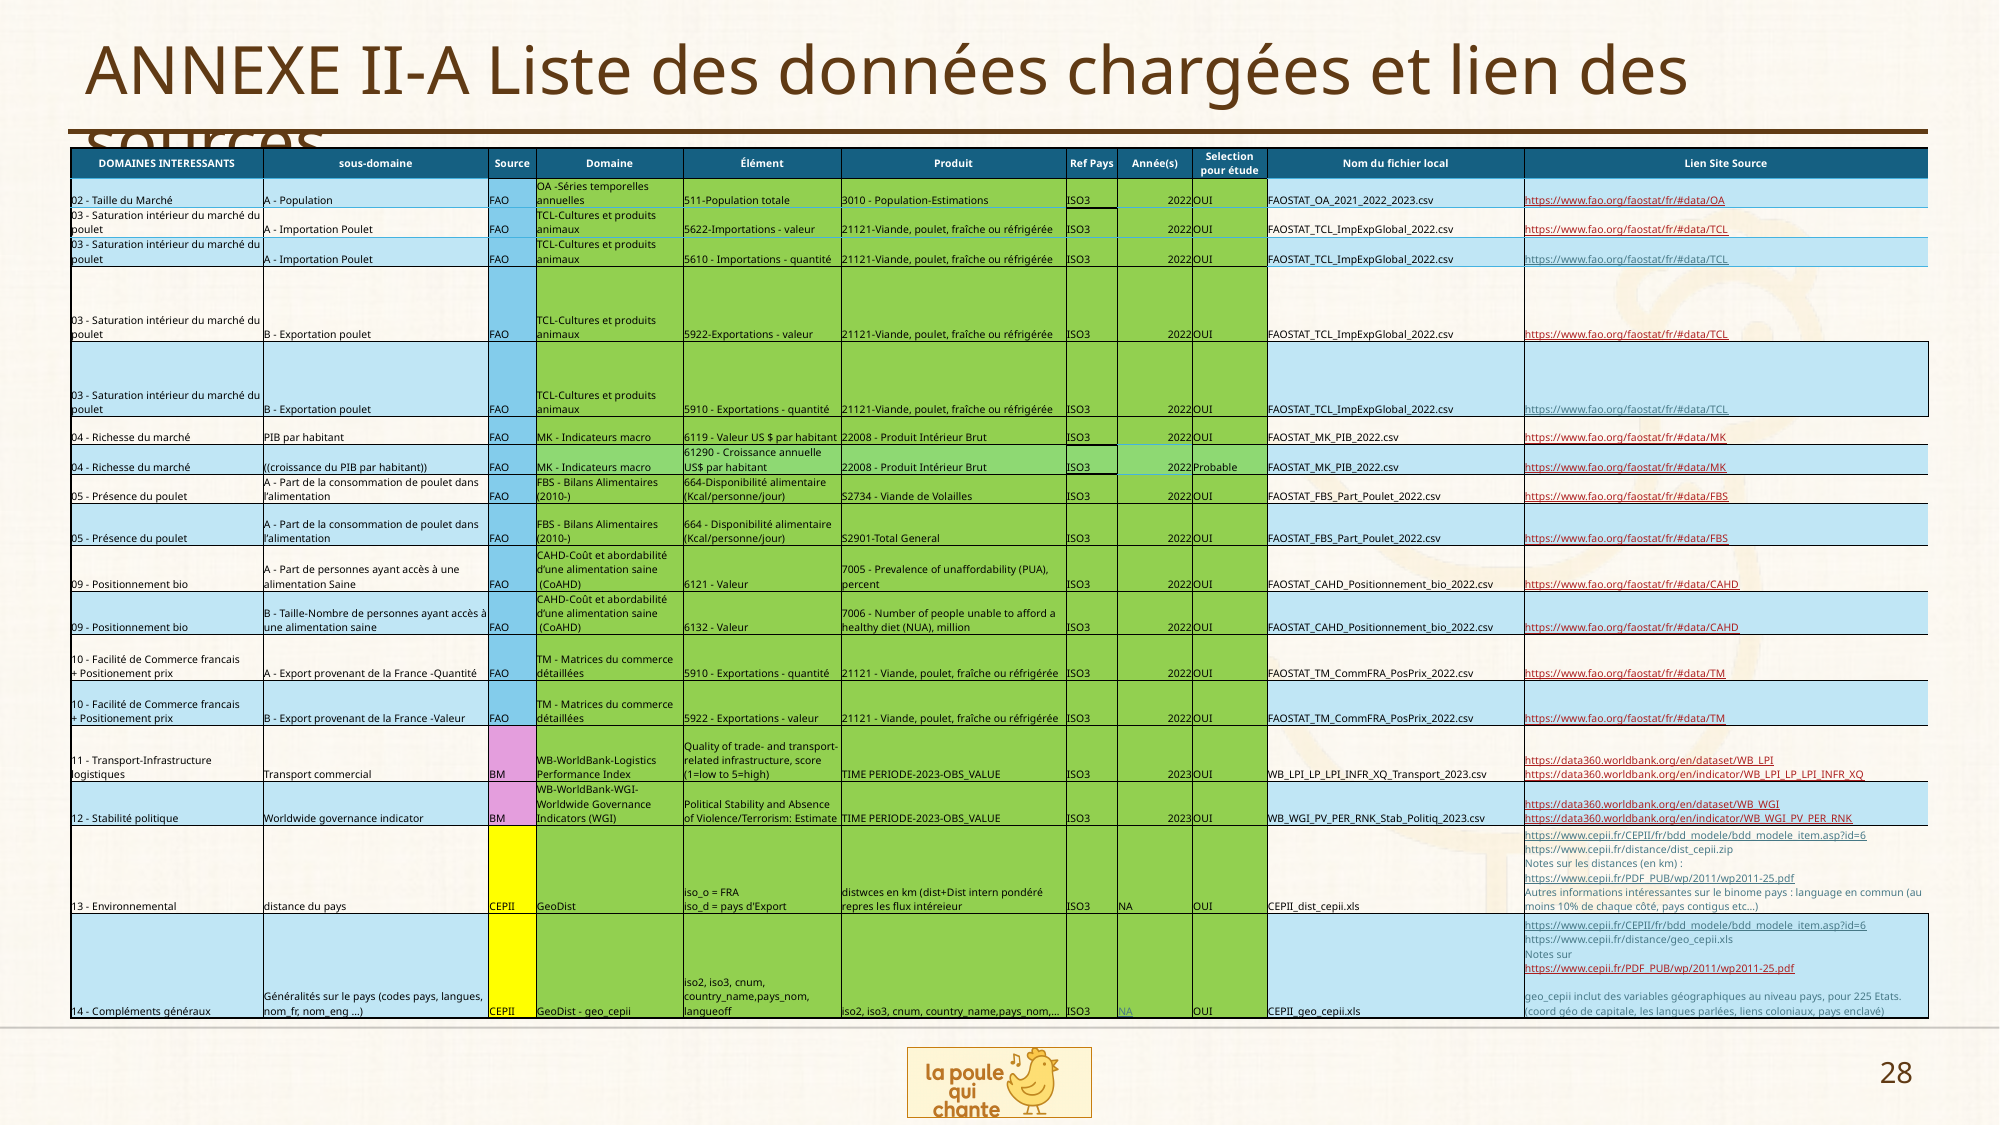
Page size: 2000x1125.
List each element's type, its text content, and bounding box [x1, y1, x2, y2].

table_cell 2022 [1118, 179, 1192, 207]
table_cell 22008 - Produit Intérieur Brut [842, 417, 1066, 444]
table_cell OUI [1193, 592, 1267, 634]
table_cell https://www.cepii.fr/CEPII/fr/bdd_modele/bdd_modele_item.asp?id=6 https://www.cepii.fr/distance/dist_cepii.zip Notes sur les distances (en km) : https://www.cepii.fr/PDF_PUB/wp/2011/wp2011-25.pdf Autres informations intéressantes sur le binome pays : language en commun (au moins 10% de chaque côté, pays contigus etc...) [1525, 826, 1928, 913]
table_cell FAOSTAT_TM_CommFRA_PosPrix_2022.csv [1268, 681, 1524, 725]
table_cell Probable [1193, 445, 1267, 474]
table_cell FBS - Bilans Alimentaires (2010-) [537, 475, 683, 503]
table_cell CEPII [489, 826, 536, 913]
table_cell distwces en km (dist+Dist intern pondéré repres les flux intéreieur [842, 826, 1066, 913]
table_cell FAO [489, 475, 536, 503]
table_cell 05 - Présence du poulet [72, 475, 263, 503]
table_cell https://www.fao.org/faostat/fr/#data/TCL [1525, 342, 1928, 416]
table_cell OUI [1193, 417, 1267, 444]
table_cell 21121-Viande, poulet, fraîche ou réfrigérée [842, 238, 1066, 266]
table_cell 5910 - Exportations - quantité [684, 635, 841, 680]
table_cell FAOSTAT_MK_PIB_2022.csv [1268, 417, 1524, 444]
table_cell ISO3 [1067, 681, 1117, 725]
table_cell FAOSTAT_FBS_Part_Poulet_2022.csv [1268, 475, 1524, 503]
table_cell FAOSTAT_CAHD_Positionnement_bio_2022.csv [1268, 592, 1524, 634]
table_cell FAOSTAT_FBS_Part_Poulet_2022.csv [1268, 504, 1524, 545]
table_cell 2022 [1118, 342, 1192, 416]
table_cell OUI [1193, 238, 1267, 266]
table_cell FAO [489, 592, 536, 634]
table_cell https://www.fao.org/faostat/fr/#data/TCL [1525, 267, 1928, 341]
table_cell 7005 - Prevalence of unaffordability (PUA), percent [842, 546, 1066, 591]
table_cell OUI [1193, 826, 1267, 913]
table_cell ISO3 [1067, 546, 1117, 591]
table_header Source [489, 149, 536, 178]
table_cell OUI [1193, 208, 1267, 237]
table_cell ISO3 [1067, 342, 1117, 416]
table_cell https://www.cepii.fr/CEPII/fr/bdd_modele/bdd_modele_item.asp?id=6 https://www.cepii.fr/distance/geo_cepii.xls Notes sur https://www.cepii.fr/PDF_PUB/wp/2011/wp2011-25.pdf geo_cepii inclut des variables géographiques au niveau pays, pour 225 Etats. (coord géo de capitale, les langues parlées, liens coloniaux, pays enclavé) [1525, 914, 1928, 1017]
table_header Lien Site Source [1525, 149, 1928, 178]
table_cell 2022 [1118, 504, 1192, 545]
table_cell BM [489, 726, 536, 781]
table_cell FAO [489, 635, 536, 680]
table_cell 61290 - Croissance annuelle US$ par habitant [684, 445, 841, 474]
table_cell CEPII [489, 914, 536, 1017]
table_cell OUI [1193, 635, 1267, 680]
table_cell OA -Séries temporelles annuelles [537, 179, 683, 207]
table_cell https://data360.worldbank.org/en/dataset/WB_LPI https://data360.worldbank.org/en/indicator/WB_LPI_LP_LPI_INFR_XQ [1525, 726, 1928, 781]
table_cell 5922-Exportations - valeur [684, 267, 841, 341]
table_cell 2022 [1118, 475, 1192, 503]
table_cell 2022 [1118, 208, 1192, 237]
table_cell 04 - Richesse du marché [72, 445, 263, 474]
table_cell A - Importation Poulet [264, 208, 488, 237]
table_header Nom du fichier local [1268, 149, 1524, 178]
table_cell https://www.fao.org/faostat/fr/#data/TCL [1525, 238, 1928, 266]
table_cell 2023 [1118, 782, 1192, 825]
table_header Domaine [537, 149, 683, 178]
table_cell 511-Population totale [684, 179, 841, 207]
table_cell FAO [489, 238, 536, 266]
table_cell FAOSTAT_TCL_ImpExpGlobal_2022.csv [1268, 267, 1524, 341]
table_cell https://www.fao.org/faostat/fr/#data/TCL [1525, 208, 1928, 237]
table_cell FAO [489, 681, 536, 725]
table_cell A - Part de la consommation de poulet dans l’alimentation [264, 475, 488, 503]
table_header Année(s) [1118, 149, 1192, 178]
title ANNEXE II-A Liste des données chargées et lien des sources [70, 29, 1932, 119]
table_cell 03 - Saturation intérieur du marché du poulet [72, 208, 263, 237]
table_cell 2022 [1118, 635, 1192, 680]
table_cell BM [489, 782, 536, 825]
table_cell 5610 - Importations - quantité [684, 238, 841, 266]
table_cell Political Stability and Absence of Violence/Terrorism: Estimate [684, 782, 841, 825]
table_cell A - Population [264, 179, 488, 207]
table_cell ISO3 [1067, 179, 1117, 207]
table_cell OUI [1193, 914, 1267, 1017]
table_cell TCL-Cultures et produits animaux [537, 238, 683, 266]
table_cell 2022 [1118, 592, 1192, 634]
table_cell A - Importation Poulet [264, 238, 488, 266]
table_header sous-domaine [264, 149, 488, 178]
table_cell FAO [489, 179, 536, 207]
table_cell 664 - Disponibilité alimentaire (Kcal/personne/jour) [684, 504, 841, 545]
table_cell 2022 [1118, 267, 1192, 341]
table_cell iso2, iso3, cnum, country_name,pays_nom, langueoff [684, 914, 841, 1017]
table_cell 6132 - Valeur [684, 592, 841, 634]
table_cell TM - Matrices du commerce détaillées [537, 635, 683, 680]
table_cell ISO3 [1067, 504, 1117, 545]
table_cell ISO3 [1067, 782, 1117, 825]
table_cell ISO3 [1067, 726, 1117, 781]
table_cell OUI [1193, 726, 1267, 781]
table_cell CEPII_geo_cepii.xls [1268, 914, 1524, 1017]
table_cell ISO3 [1067, 417, 1117, 444]
table_cell GeoDist [537, 826, 683, 913]
table_cell CEPII_dist_cepii.xls [1268, 826, 1524, 913]
table_cell FAO [489, 546, 536, 591]
table_cell 2023 [1118, 726, 1192, 781]
table_cell FBS - Bilans Alimentaires (2010-) [537, 504, 683, 545]
table_cell 21121-Viande, poulet, fraîche ou réfrigérée [842, 208, 1066, 237]
table_cell https://www.fao.org/faostat/fr/#data/MK [1525, 417, 1928, 444]
table_cell B - Exportation poulet [264, 267, 488, 341]
table_cell OUI [1193, 267, 1267, 341]
table_cell https://www.fao.org/faostat/fr/#data/OA [1525, 179, 1928, 207]
table_cell 22008 - Produit Intérieur Brut [842, 445, 1066, 474]
table_cell S2734 - Viande de Volailles [842, 475, 1066, 503]
table_cell A - Export provenant de la France -Quantité [264, 635, 488, 680]
table_cell 02 - Taille du Marché [72, 179, 263, 207]
table_cell Généralités sur le pays (codes pays, langues, nom_fr, nom_eng …) [264, 914, 488, 1017]
picture [1106, 118, 1951, 1100]
table_cell 10 - Facilité de Commerce francais + Positionement prix [72, 635, 263, 680]
table_cell FAOSTAT_TCL_ImpExpGlobal_2022.csv [1268, 208, 1524, 237]
table_cell 03 - Saturation intérieur du marché du poulet [72, 267, 263, 341]
table_cell https://www.fao.org/faostat/fr/#data/CAHD [1525, 592, 1928, 634]
table_cell https://data360.worldbank.org/en/dataset/WB_WGI https://data360.worldbank.org/en/indicator/WB_WGI_PV_PER_RNK [1525, 782, 1928, 825]
table_cell 6119 - Valeur US $ par habitant [684, 417, 841, 444]
table_cell ISO3 [1067, 592, 1117, 634]
table_cell 7006 - Number of people unable to afford a healthy diet (NUA), million [842, 592, 1066, 634]
table_cell 6121 - Valeur [684, 546, 841, 591]
table_cell FAO [489, 342, 536, 416]
table_cell TCL-Cultures et produits animaux [537, 267, 683, 341]
table_cell FAO [489, 417, 536, 444]
table_cell FAOSTAT_MK_PIB_2022.csv [1268, 445, 1524, 474]
table_cell 21121 - Viande, poulet, fraîche ou réfrigérée [842, 635, 1066, 680]
table_cell TCL-Cultures et produits animaux [537, 208, 683, 237]
table_cell ISO3 [1067, 826, 1117, 913]
table_cell FAOSTAT_TCL_ImpExpGlobal_2022.csv [1268, 238, 1524, 266]
table_cell B - Taille-Nombre de personnes ayant accès à une alimentation saine [264, 592, 488, 634]
table_cell WB-WorldBank-WGI-Worldwide Governance Indicators (WGI) [537, 782, 683, 825]
table_cell 21121 - Viande, poulet, fraîche ou réfrigérée [842, 681, 1066, 725]
table_cell 03 - Saturation intérieur du marché du poulet [72, 342, 263, 416]
table_cell OUI [1193, 342, 1267, 416]
table_header Élément [684, 149, 841, 178]
table_cell 12 - Stabilité politique [72, 782, 263, 825]
table_cell MK - Indicateurs macro [537, 445, 683, 474]
table_cell OUI [1193, 179, 1267, 207]
table_cell FAO [489, 504, 536, 545]
table_cell Quality of trade- and transport-related infrastructure, score (1=low to 5=high) [684, 726, 841, 781]
table_cell A - Part de personnes ayant accès à une alimentation Saine [264, 546, 488, 591]
table_cell FAOSTAT_TM_CommFRA_PosPrix_2022.csv [1268, 635, 1524, 680]
table_cell https://www.fao.org/faostat/fr/#data/TM [1525, 635, 1928, 680]
table_cell 10 - Facilité de Commerce francais + Positionement prix [72, 681, 263, 725]
table_cell 04 - Richesse du marché [72, 417, 263, 444]
table_cell FAO [489, 208, 536, 237]
table_cell distance du pays [264, 826, 488, 913]
table_cell FAO [489, 267, 536, 341]
table_cell OUI [1193, 681, 1267, 725]
picture [908, 1048, 1091, 1117]
table_cell 2022 [1118, 546, 1192, 591]
table_cell ISO3 [1067, 209, 1117, 237]
table_cell OUI [1193, 475, 1267, 503]
table_cell 2022 [1118, 681, 1192, 725]
table_cell TIME PERIODE-2023-OBS_VALUE [842, 782, 1066, 825]
table_cell WB_LPI_LP_LPI_INFR_XQ_Transport_2023.csv [1268, 726, 1524, 781]
table_cell 2022 [1118, 417, 1192, 444]
table_cell TIME PERIODE-2023-OBS_VALUE [842, 726, 1066, 781]
table_cell 3010 - Population-Estimations [842, 179, 1066, 207]
table_cell ISO3 [1067, 446, 1117, 473]
table_cell ISO3 [1067, 238, 1117, 266]
table_cell A - Part de la consommation de poulet dans l’alimentation [264, 504, 488, 545]
table_cell B - Exportation poulet [264, 342, 488, 416]
table_cell 5922 - Exportations - valeur [684, 681, 841, 725]
table_cell https://www.fao.org/faostat/fr/#data/CAHD [1525, 546, 1928, 591]
table_cell Worldwide governance indicator [264, 782, 488, 825]
table_cell FAOSTAT_OA_2021_2022_2023.csv [1268, 179, 1524, 207]
table_header Produit [842, 149, 1066, 178]
table_cell 09 - Positionnement bio [72, 592, 263, 634]
table_cell https://www.fao.org/faostat/fr/#data/FBS [1525, 475, 1928, 503]
table_cell 09 - Positionnement bio [72, 546, 263, 591]
table_cell ISO3 [1067, 635, 1117, 680]
table_cell 5622-Importations - valeur [684, 208, 841, 237]
table_cell GeoDist - geo_cepii [537, 914, 683, 1017]
table_cell MK - Indicateurs macro [537, 417, 683, 444]
table_cell https://www.fao.org/faostat/fr/#data/FBS [1525, 504, 1928, 545]
table_cell WB-WorldBank-Logistics Performance Index [537, 726, 683, 781]
table_cell B - Export provenant de la France -Valeur [264, 681, 488, 725]
table_cell 03 - Saturation intérieur du marché du poulet [72, 238, 263, 266]
table_cell WB_WGI_PV_PER_RNK_Stab_Politiq_2023.csv [1268, 782, 1524, 825]
table_cell iso_o = FRA iso_d = pays d'Export [684, 826, 841, 913]
table_header Ref Pays [1067, 149, 1117, 178]
table_cell FAOSTAT_TCL_ImpExpGlobal_2022.csv [1268, 342, 1524, 416]
table_cell TCL-Cultures et produits animaux [537, 342, 683, 416]
table_cell 05 - Présence du poulet [72, 504, 263, 545]
table_cell 11 - Transport-Infrastructure logistiques [72, 726, 263, 781]
table_cell https://www.fao.org/faostat/fr/#data/TM [1525, 681, 1928, 725]
table_cell PIB par habitant [264, 417, 488, 444]
table_cell NA [1118, 914, 1192, 1017]
table_cell NA [1118, 826, 1192, 913]
table_header DOMAINES INTERESSANTS [72, 149, 263, 178]
slide_number 28 [1795, 1046, 1929, 1114]
table_header Selection pour étude [1193, 149, 1267, 178]
table_cell 21121-Viande, poulet, fraîche ou réfrigérée [842, 267, 1066, 341]
table_cell 13 - Environnemental [72, 826, 263, 913]
table_cell 664-Disponibilité alimentaire (Kcal/personne/jour) [684, 475, 841, 503]
table_cell ISO3 [1067, 267, 1117, 341]
table_cell https://www.fao.org/faostat/fr/#data/MK [1525, 445, 1928, 474]
table_cell 2022 [1118, 445, 1192, 474]
table_cell 21121-Viande, poulet, fraîche ou réfrigérée [842, 342, 1066, 416]
table_cell OUI [1193, 504, 1267, 545]
table_cell Transport commercial [264, 726, 488, 781]
table_cell FAOSTAT_CAHD_Positionnement_bio_2022.csv [1268, 546, 1524, 591]
table_cell iso2, iso3, cnum, country_name,pays_nom,… [842, 914, 1066, 1017]
table_cell CAHD-Coût et abordabilité d’une alimentation saine (CoAHD) [537, 592, 683, 634]
table_cell S2901-Total General [842, 504, 1066, 545]
table_cell ISO3 [1067, 475, 1117, 503]
table_cell 5910 - Exportations - quantité [684, 342, 841, 416]
table_cell OUI [1193, 782, 1267, 825]
table_cell TM - Matrices du commerce détaillées [537, 681, 683, 725]
table_cell FAO [489, 445, 536, 474]
table_cell ISO3 [1067, 914, 1117, 1017]
table_cell OUI [1193, 546, 1267, 591]
table_cell 14 - Compléments généraux [72, 914, 263, 1017]
table_cell CAHD-Coût et abordabilité d’une alimentation saine (CoAHD) [537, 546, 683, 591]
table_cell ((croissance du PIB par habitant)) [264, 445, 488, 474]
table_cell 2022 [1118, 238, 1192, 266]
